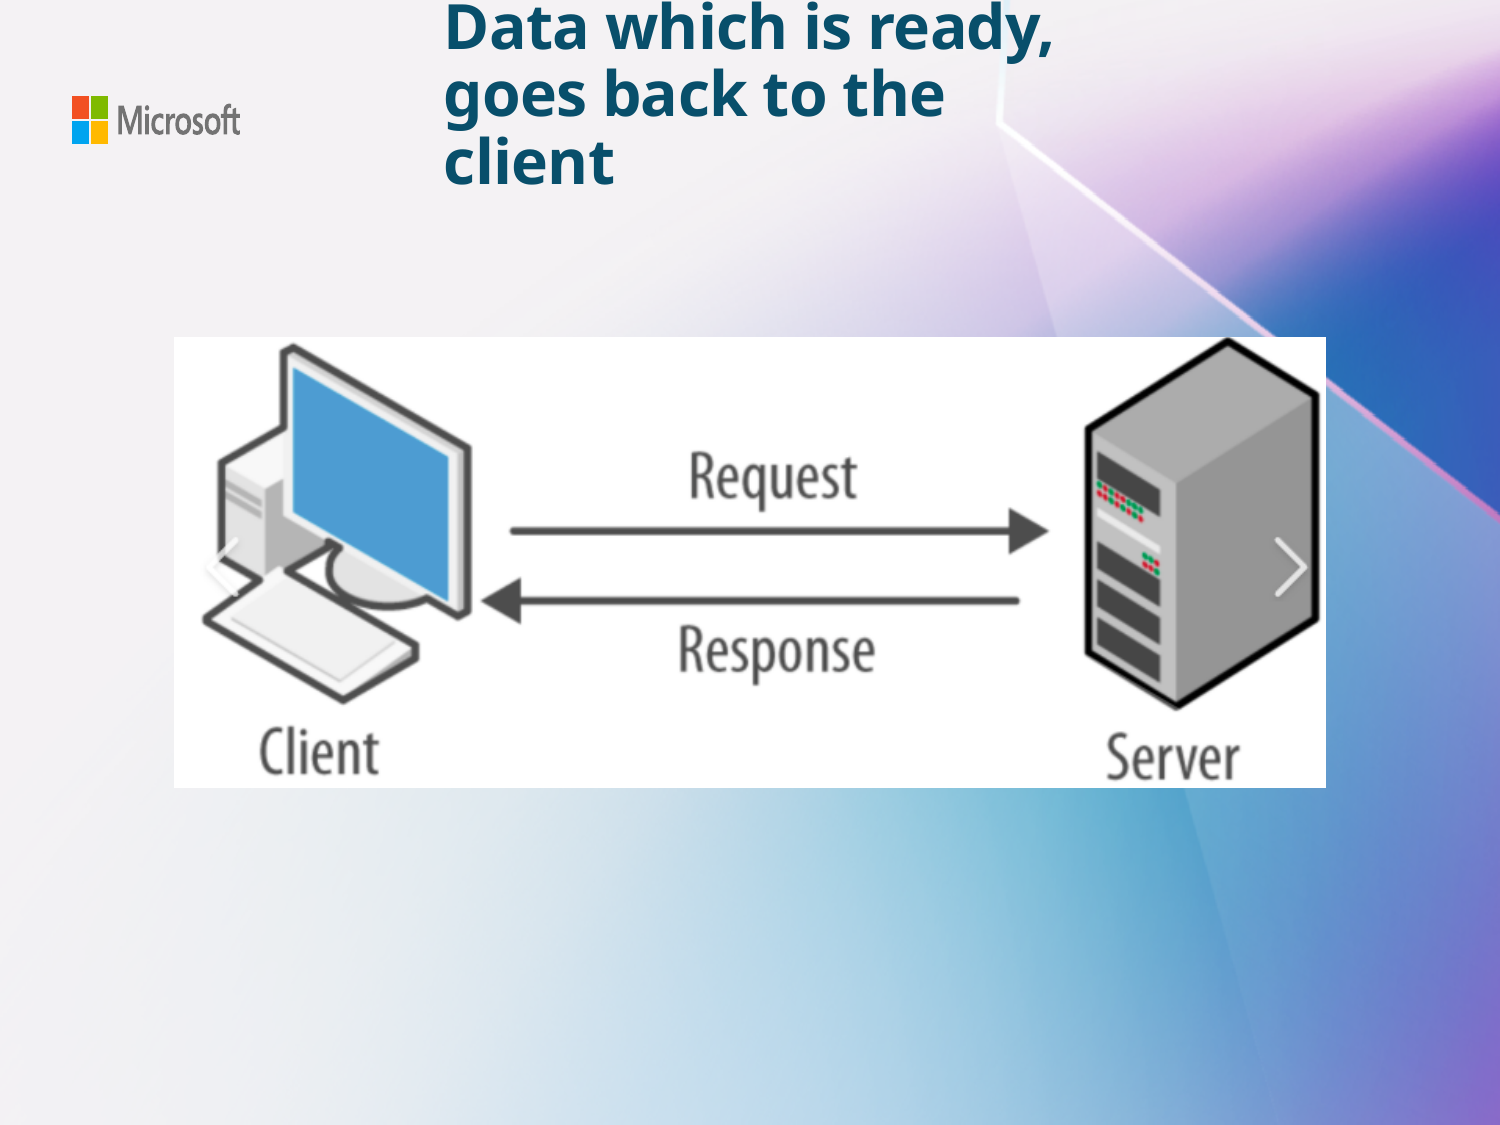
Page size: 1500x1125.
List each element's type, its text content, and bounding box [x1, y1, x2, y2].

title Data which is ready, goes back to the client [443, 61, 1057, 198]
picture [0, 0, 1500, 1125]
